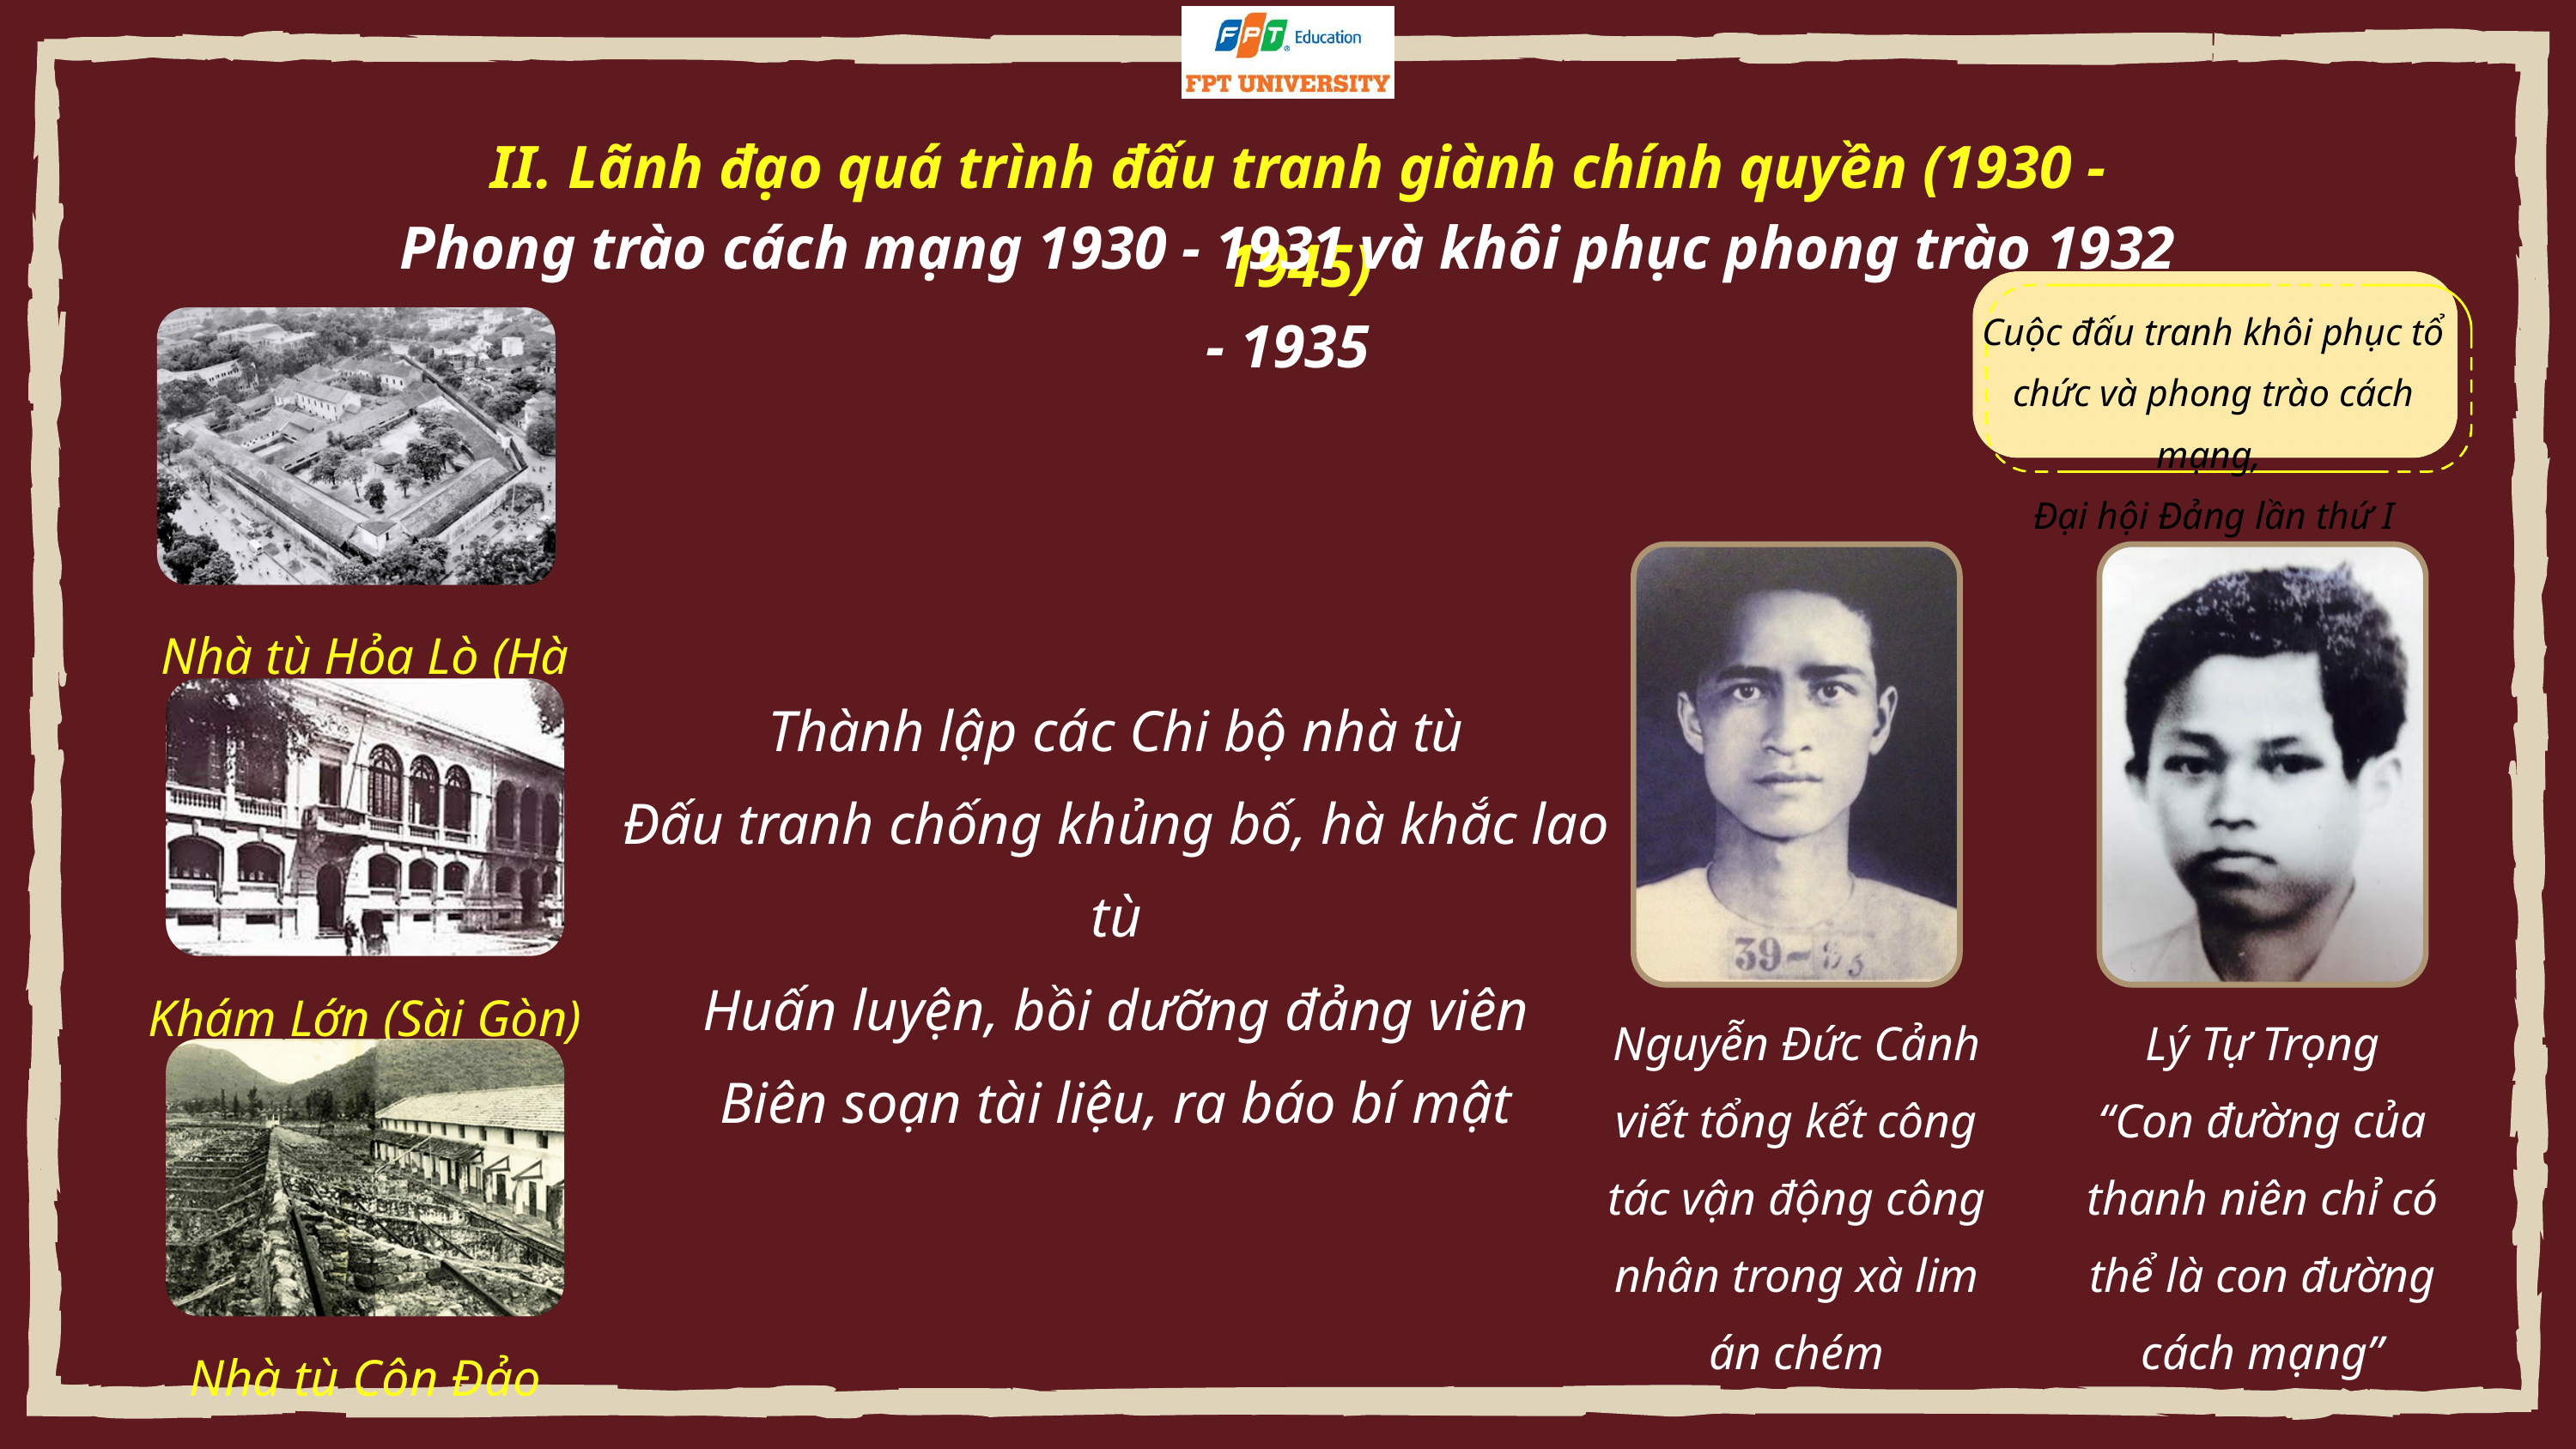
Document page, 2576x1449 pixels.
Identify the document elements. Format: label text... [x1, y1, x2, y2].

text_box [1182, 6, 1394, 99]
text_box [1601, 541, 2473, 1283]
text_box Nhà tù Hỏa Lò (Hà Nội) [119, 600, 611, 768]
text_box Thành lập các Chi bộ nhà tù Đấu tranh chống khủng bố, hà khắc lao tù Huấn luyện, bồi dưỡng đảng viên Biên soạn tài liệu, ra báo bí mật [610, 669, 1596, 1135]
text_box [156, 307, 556, 585]
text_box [137, 1038, 592, 1384]
text_box II. Lãnh đạo quá trình đấu tranh giành chính quyền (1930 - 1945) [450, 101, 2147, 182]
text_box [1971, 270, 2473, 473]
text_box Phong trào cách mạng 1930 - 1931 và khôi phục phong trào 1932 - 1935 [387, 182, 2188, 380]
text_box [137, 678, 592, 1023]
text_box [26, 28, 2550, 1420]
